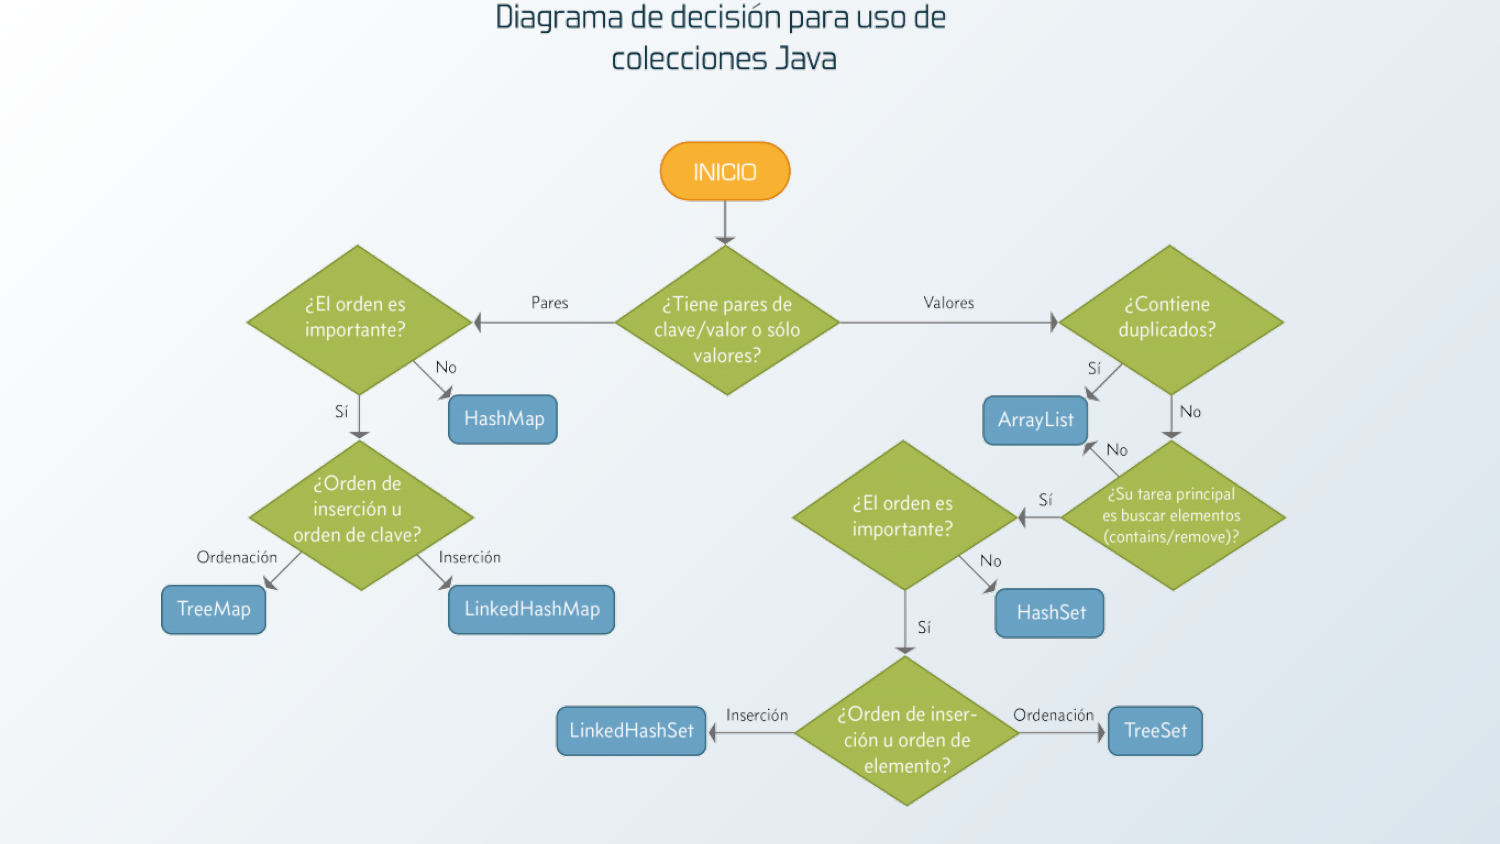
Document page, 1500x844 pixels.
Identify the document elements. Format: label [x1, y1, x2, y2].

picture [161, 0, 1287, 807]
